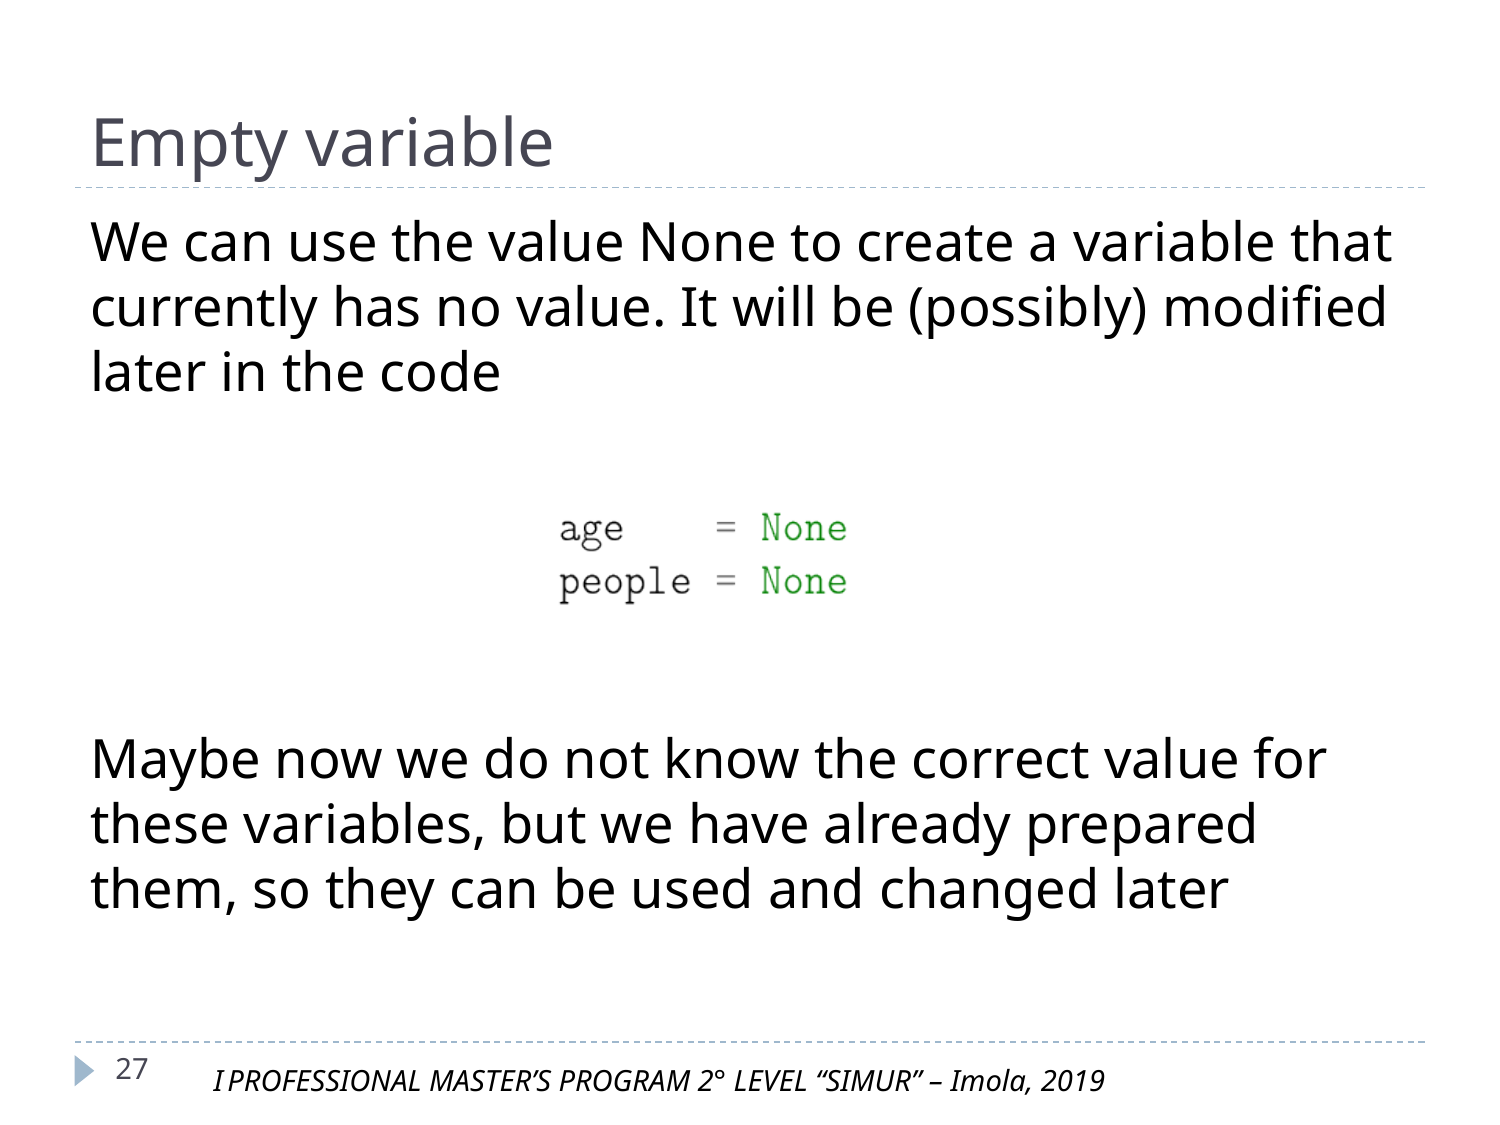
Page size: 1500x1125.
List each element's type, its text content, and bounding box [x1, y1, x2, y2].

title Empty variable [75, 24, 1425, 188]
picture [497, 497, 1286, 970]
slide_number ‹#› [100, 1042, 426, 1103]
text_box I PROFESSIONAL MASTER’S PROGRAM 2° LEVEL “SIMUR” – Imola, 2019 [198, 1054, 1302, 1106]
list We can use the value None to create a variable that currently has no value. It will be (possibly) modified later in the code Maybe now we do not know the correct value for these variables, but we have already prepared them, so they can be used and changed later [75, 200, 1425, 1026]
